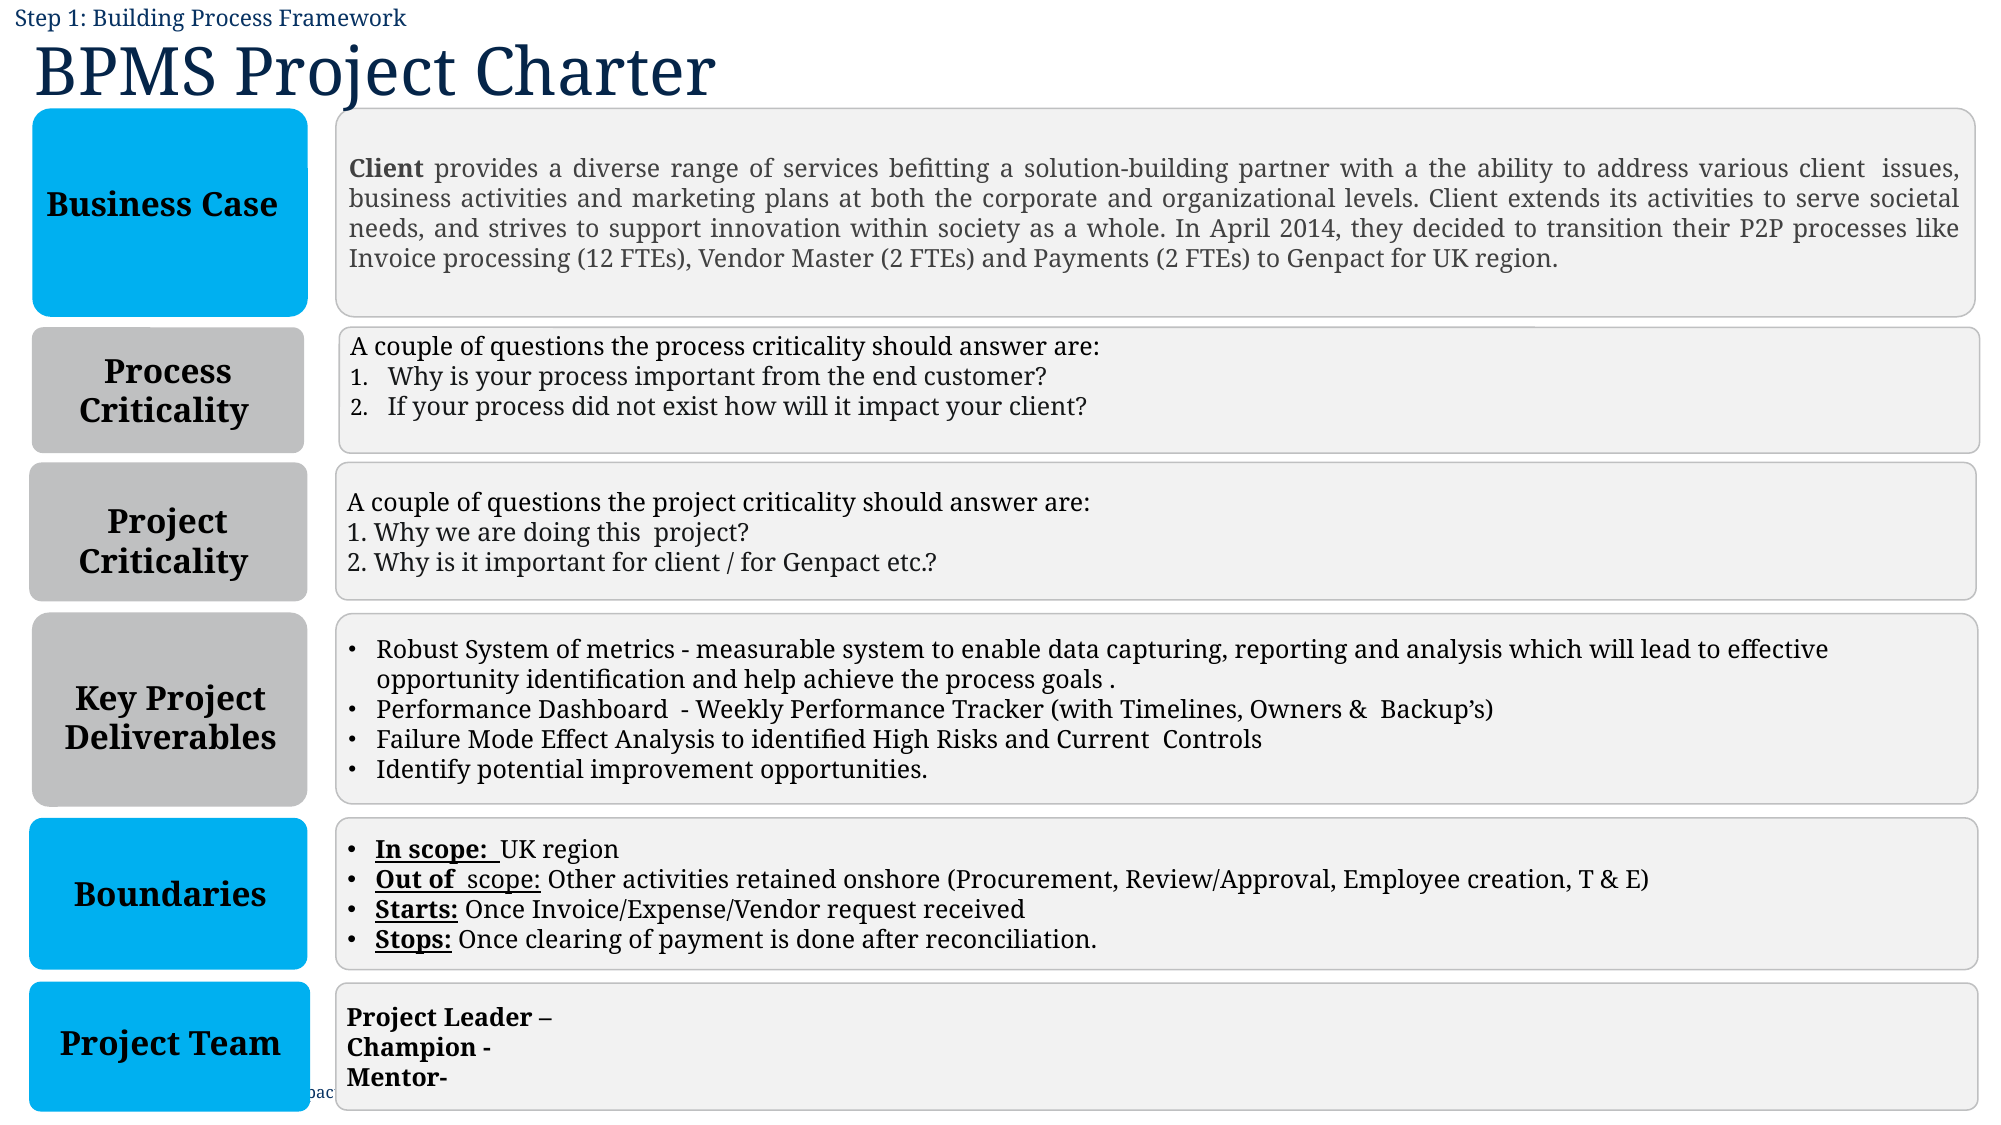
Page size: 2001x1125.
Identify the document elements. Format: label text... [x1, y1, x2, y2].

text_box Project Team [37, 1022, 304, 1063]
text_box Business Case [46, 183, 279, 224]
text_box Key Project Deliverables [34, 676, 308, 757]
text_box Boundaries [37, 873, 304, 914]
text_box [31, 612, 308, 807]
text_box Project Criticality [51, 500, 285, 581]
text_box In scope: UK region Out of scope: Other activities retained onshore (Procurement, Review/Approval, Employee creation, T & E) Starts: Once Invoice/Expense/Vendor request received Stops: Once clearing of payment is done after reconciliation. [335, 817, 1978, 970]
text_box Project Leader – Champion - Mentor- [335, 983, 1978, 1111]
text_box A couple of questions the project criticality should answer are: 1. Why we are doing this project? 2. Why is it important for client / for Genpact etc.? [335, 462, 1977, 600]
text_box BPMS Project Charter [20, 21, 1638, 117]
text_box A couple of questions the process criticality should answer are: Why is your process important from the end customer? If your process did not exist how will it impact your client? [339, 327, 1980, 454]
text_box [29, 981, 311, 1112]
text_box [31, 327, 305, 454]
text_box Client provides a diverse range of services befitting a solution-building partner with a the ability to address various client issues, business activities and marketing plans at both the corporate and organizational levels. Client extends its activities to serve societal needs, and strives to support innovation within society as a whole. In April 2014, they decided to transition their P2P processes like Invoice processing (12 FTEs), Vendor Master (2 FTEs) and Payments (2 FTEs) to Genpact for UK region. [335, 108, 1976, 317]
text_box Step 1: Building Process Framework [0, 0, 817, 39]
text_box [32, 117, 308, 317]
text_box [29, 462, 308, 602]
text_box Process Criticality [52, 349, 285, 430]
text_box [29, 817, 308, 970]
text_box Robust System of metrics - measurable system to enable data capturing, reporting and analysis which will lead to effective opportunity identification and help achieve the process goals . Performance Dashboard - Weekly Performance Tracker (with Timelines, Owners & Backup’s) Failure Mode Effect Analysis to identified High Risks and Current Controls Identify potential improvement opportunities. [335, 613, 1978, 804]
